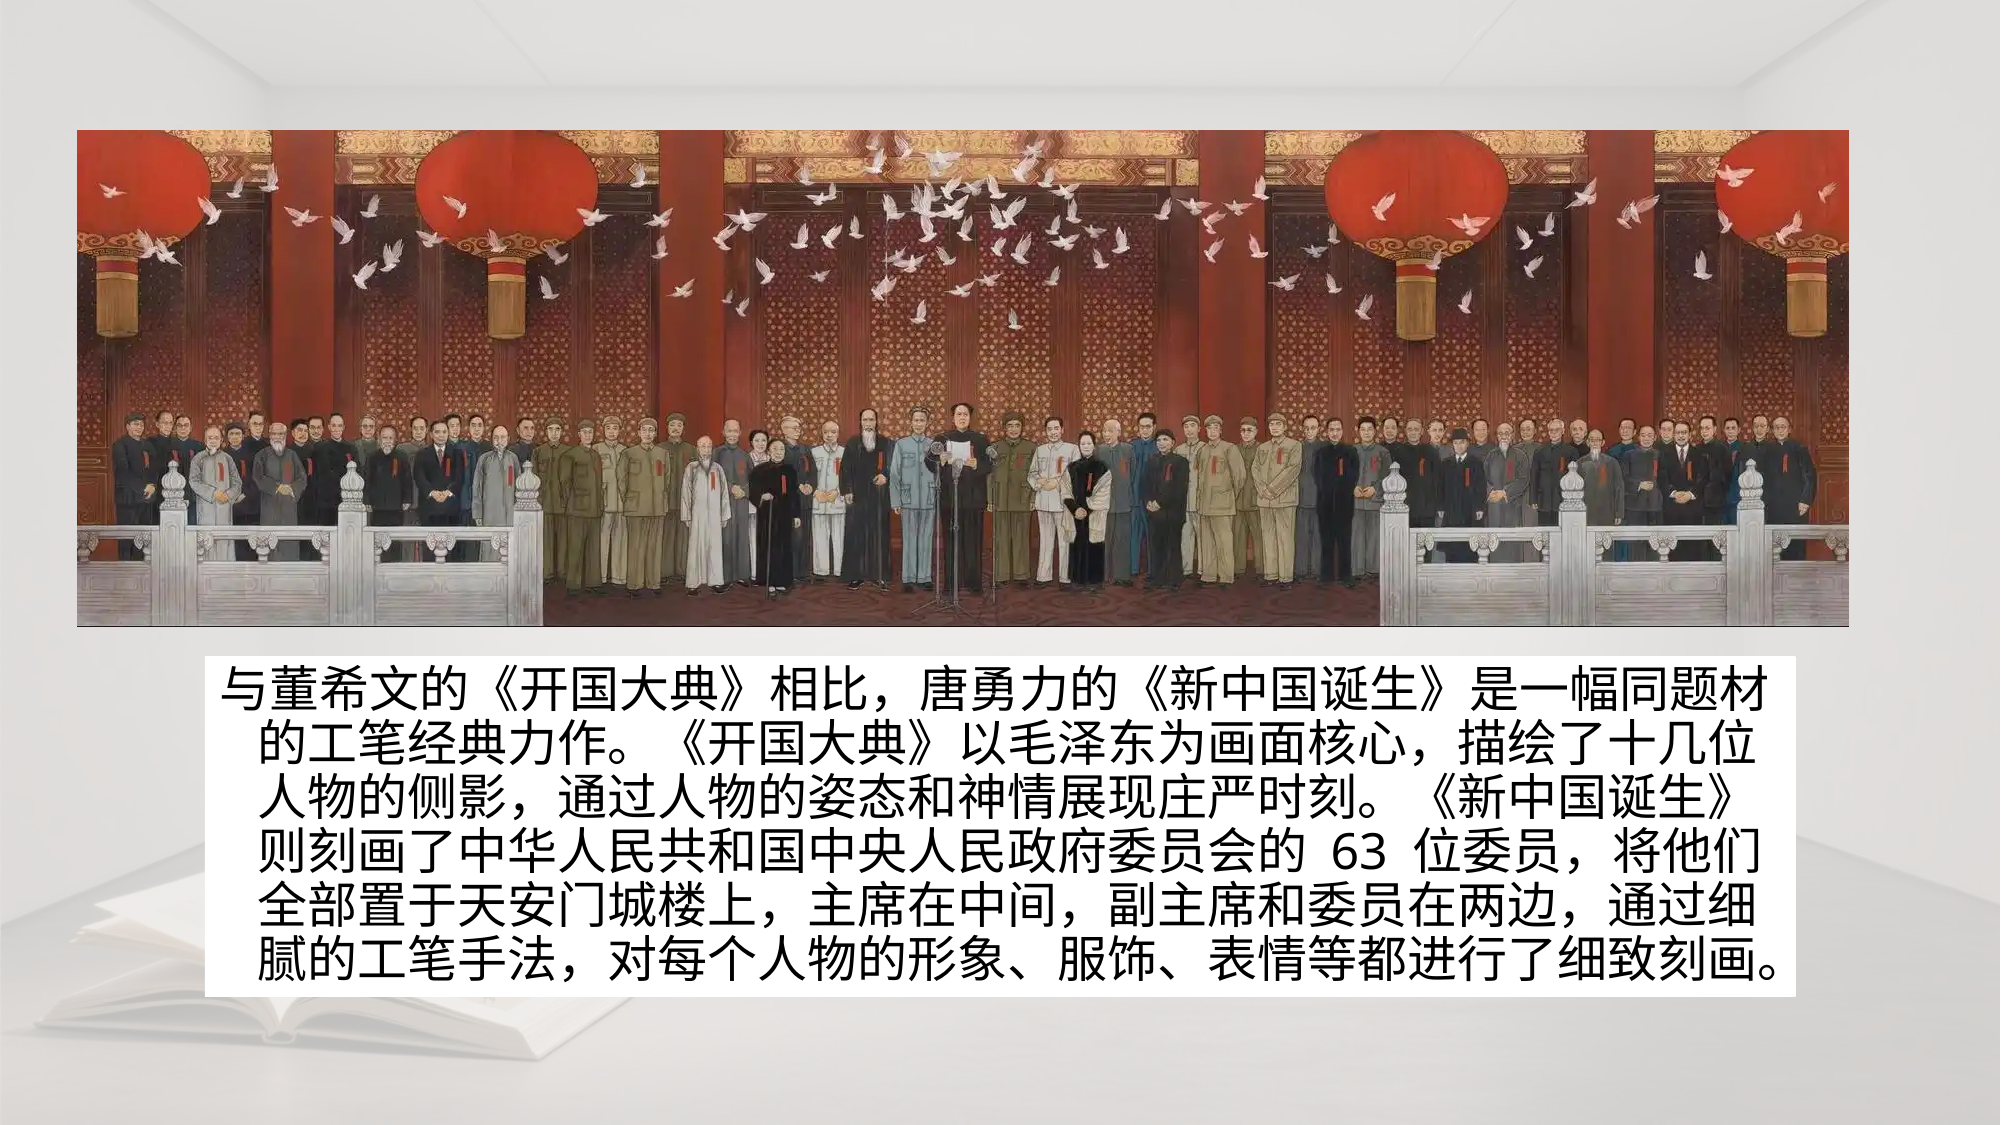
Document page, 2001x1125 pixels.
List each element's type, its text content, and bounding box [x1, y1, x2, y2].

picture [76, 130, 1850, 628]
list 与董希文的《开国大典》相比，唐勇力的《新中国诞生》是一幅同题材的工笔经典力作。《开国大典》以毛泽东为画面核心，描绘了十几位人物的侧影，通过人物的姿态和神情展现庄严时刻。《新中国诞生》则刻画了中华人民共和国中央人民政府委员会的 63 位委员，将他们全部置于天安门城楼上，主席在中间，副主席和委员在两边，通过细腻的工笔手法，对每个人物的形象、服饰、表情等都进行了细致刻画。 [204, 656, 1796, 997]
